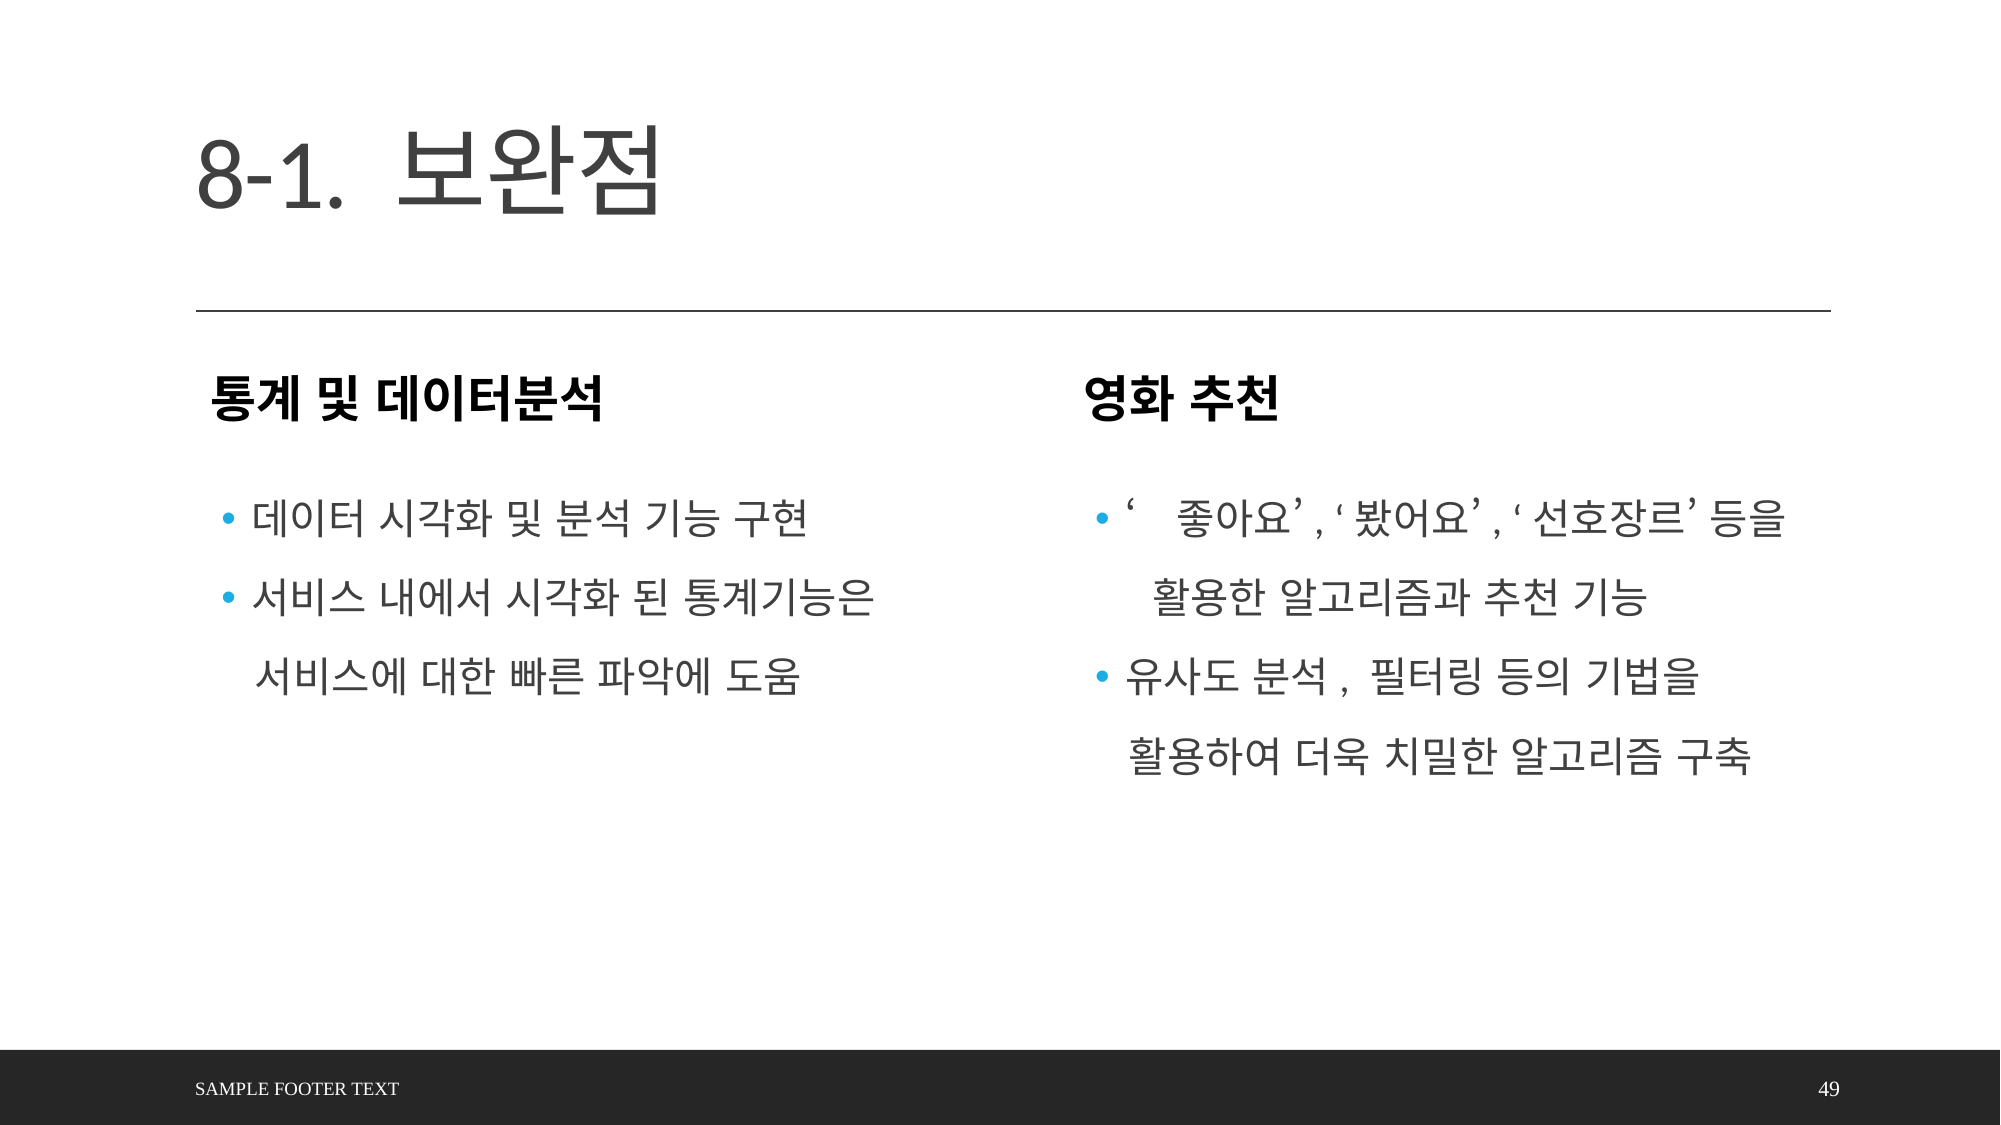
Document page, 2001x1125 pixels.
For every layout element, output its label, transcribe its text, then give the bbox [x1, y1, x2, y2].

title 8-1. 보완점 [180, 0, 1830, 238]
list 영화 추천 [1068, 337, 1830, 459]
list ‘좋아요’, ‘봤어요’, ‘선호장르’ 등을 활용한 알고리즘과 추천 기능 유사도 분석, 필터링 등의 기법을 활용하여 더욱 치밀한 알고리즘 구축 [1068, 485, 1830, 963]
list 데이터 시각화 및 분석 기능 구현 서비스 내에서 시각화 된 통계기능은 서비스에 대한 빠른 파악에 도움 [195, 485, 957, 963]
footer Sample Footer Text [180, 1057, 1299, 1118]
list 통계 및 데이터분석 [195, 337, 957, 459]
slide_number 49 [1803, 1057, 1932, 1118]
